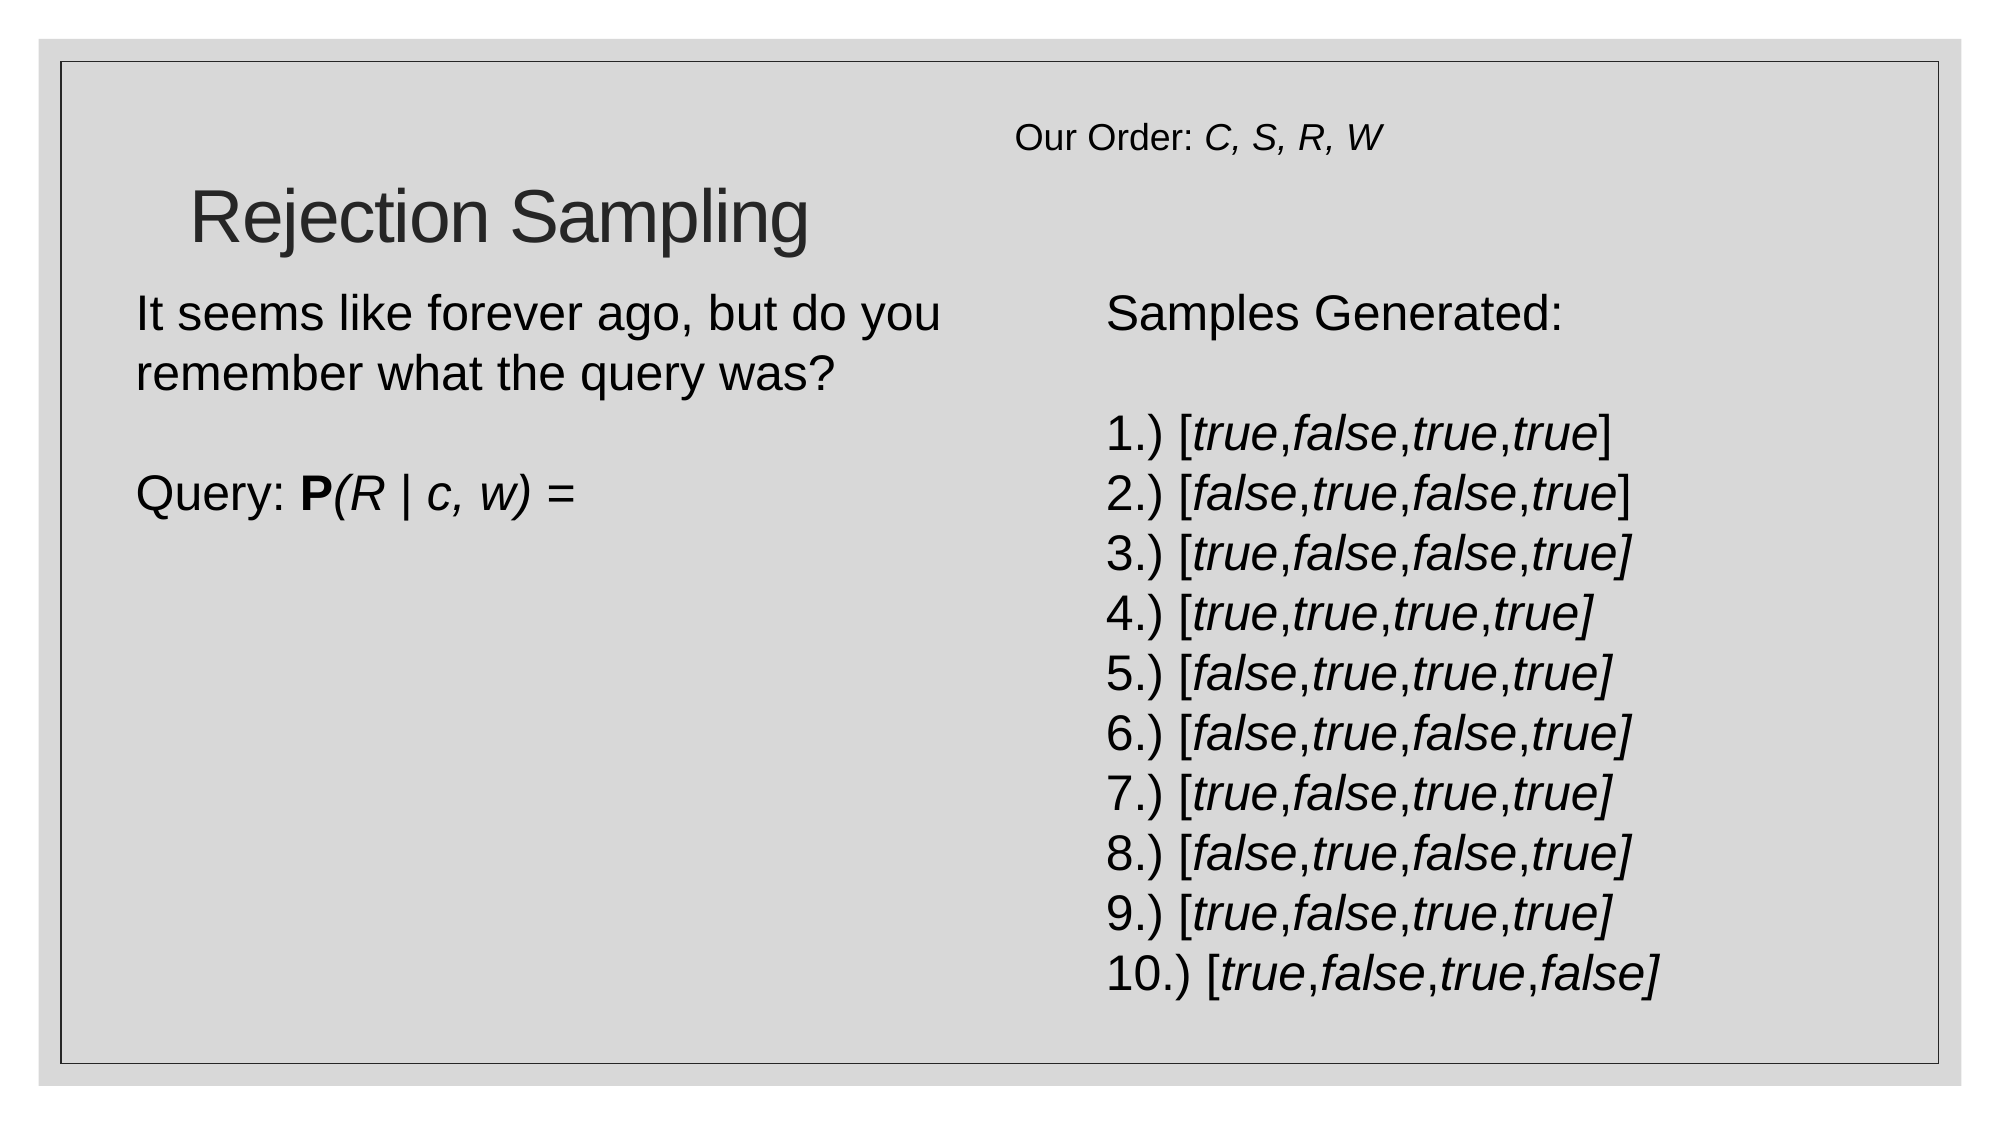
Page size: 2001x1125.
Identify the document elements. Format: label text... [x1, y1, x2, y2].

text_box Samples Generated: 1.) [true,false,true,true] 2.) [false,true,false,true] 3.) [true,false,false,true] 4.) [true,true,true,true] 5.) [false,true,true,true] 6.) [false,true,false,true] 7.) [true,false,true,true] 8.) [false,true,false,true] 9.) [true,false,true,true] 10.) [true,false,true,false] [1091, 273, 1916, 1125]
title Rejection Sampling [174, 105, 1825, 331]
text_box Our Order: C, S, R, W [999, 105, 1825, 166]
